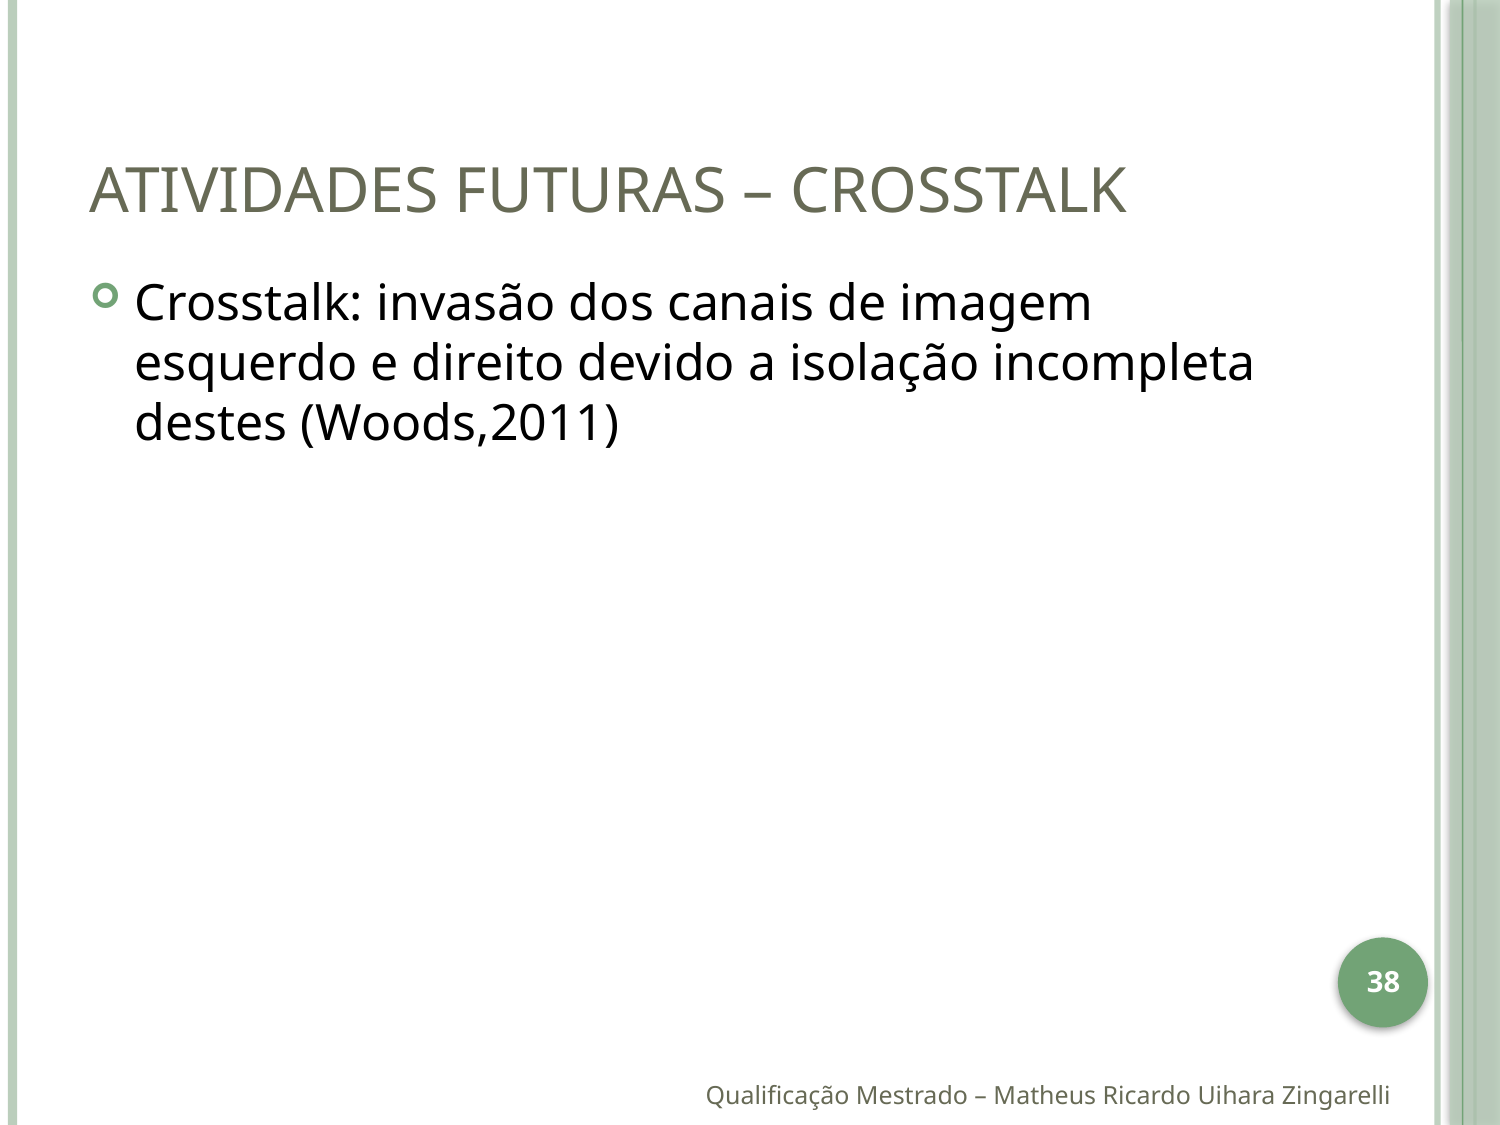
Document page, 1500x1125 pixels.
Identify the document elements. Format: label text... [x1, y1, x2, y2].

text_box Qualificação Mestrado – Matheus Ricardo Uihara Zingarelli [690, 1064, 1436, 1125]
title Atividades Futuras – Crosstalk [75, 45, 1300, 233]
list Crosstalk: invasão dos canais de imagem esquerdo e direito devido a isolação incompleta destes (Woods,2011) [75, 262, 1300, 1062]
slide_number 38 [1333, 940, 1434, 1027]
